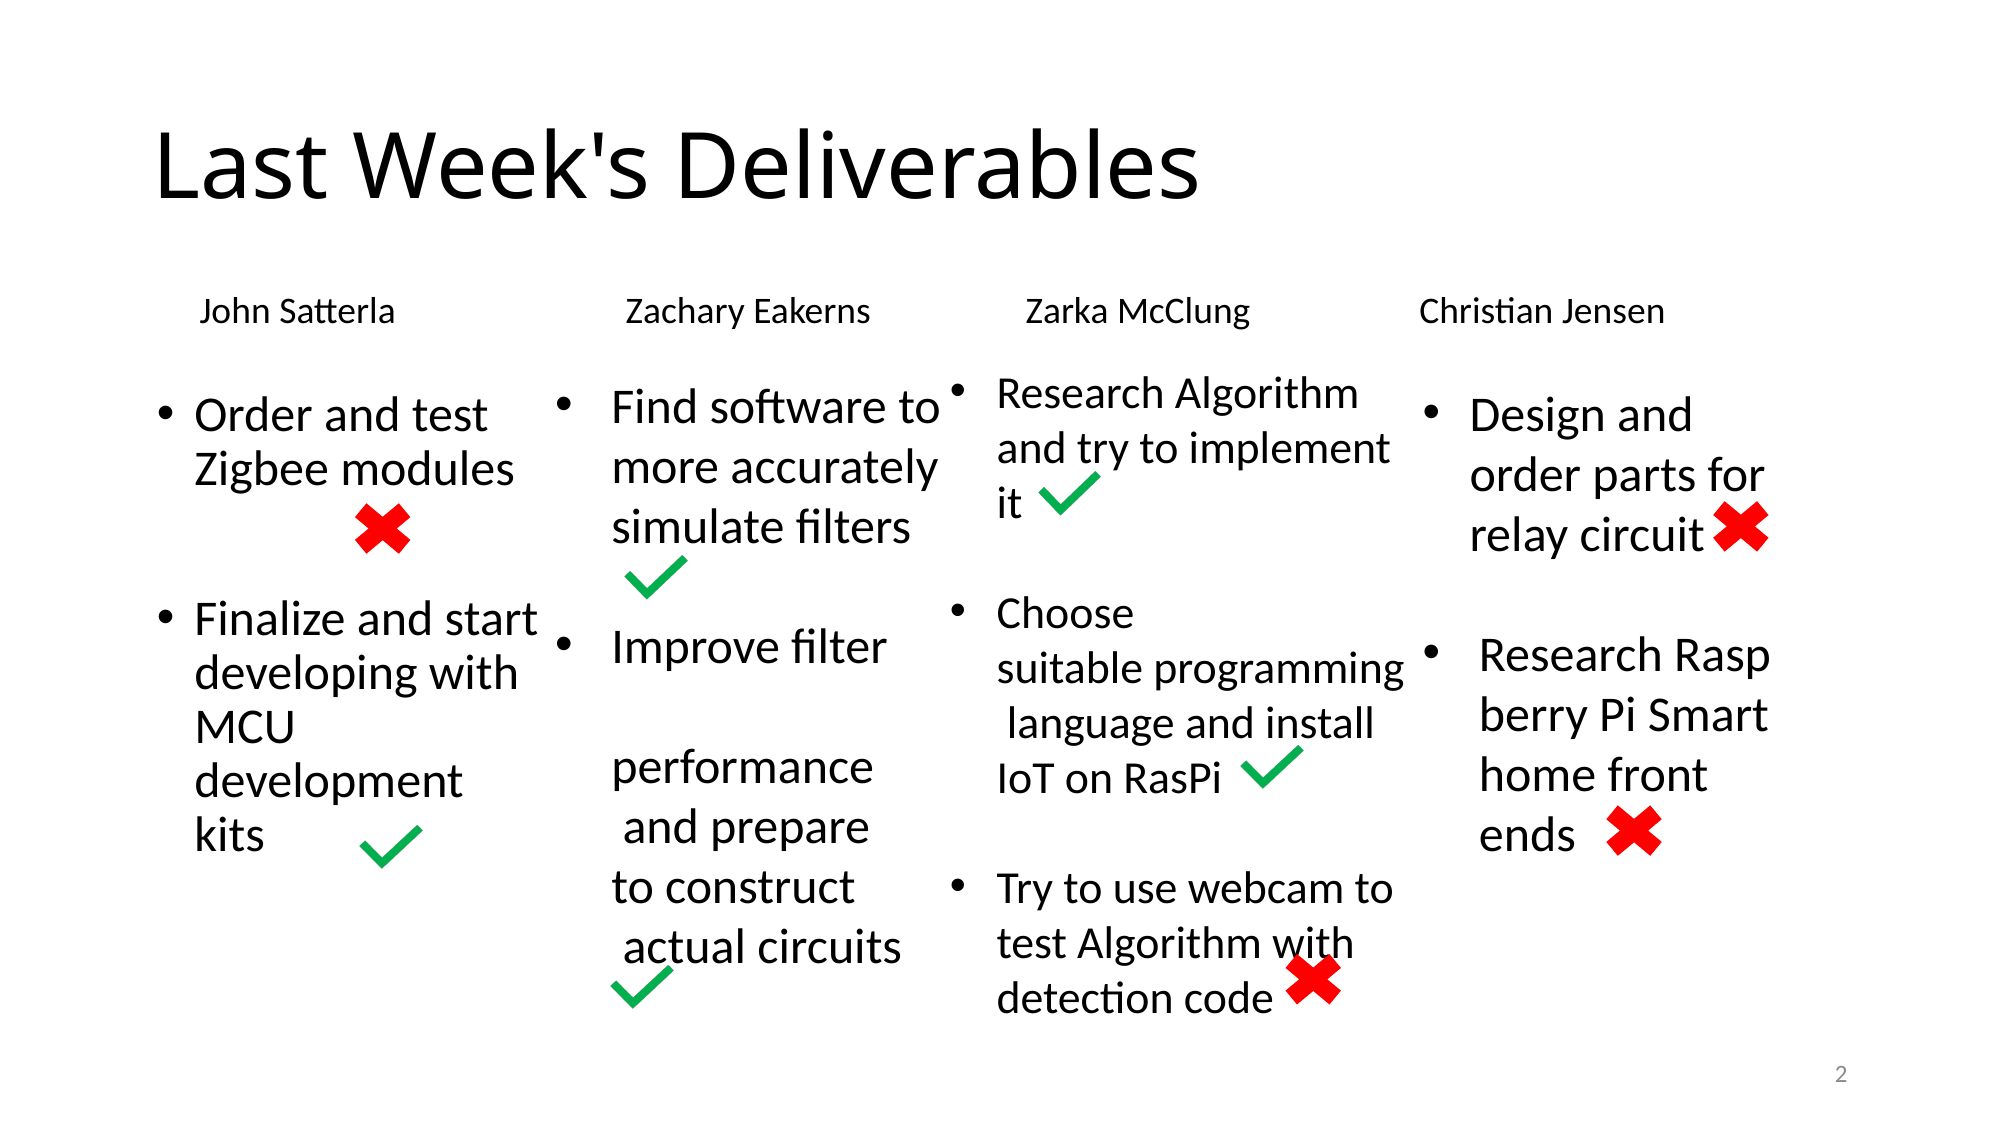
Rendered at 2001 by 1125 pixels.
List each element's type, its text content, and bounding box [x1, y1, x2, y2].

picture [1239, 734, 1305, 799]
text_box [1713, 501, 1769, 552]
text_box Christian Jensen [1364, 278, 1768, 339]
picture [358, 814, 424, 879]
picture [609, 954, 675, 1019]
text_box Research Algorithm and try to implement it Choose suitable programming language and install IoT on RasPi Try to use webcam to test Algorithm with detection code [934, 355, 1425, 1085]
text_box [1285, 954, 1341, 1005]
title Last Week's Deliverables [137, 59, 1863, 278]
picture [623, 544, 689, 610]
text_box Zachary Eakerns [523, 278, 913, 339]
list Order and test Zigbee modules Finalize and start developing with MCU development kits [141, 381, 540, 1012]
text_box [354, 503, 411, 554]
slide_number 2 [1412, 1042, 1863, 1103]
text_box Design and order parts for relay circuit Research Raspberry Pi Smart home front ends [1407, 373, 1807, 959]
text_box [1606, 805, 1662, 856]
text_box Zarka McClung [913, 278, 1364, 339]
text_box John Satterla [72, 278, 523, 339]
text_box Find software to more accurately simulate filters Improve filter performance and prepare to construct actual circuits [540, 366, 934, 1041]
picture [1037, 460, 1102, 526]
